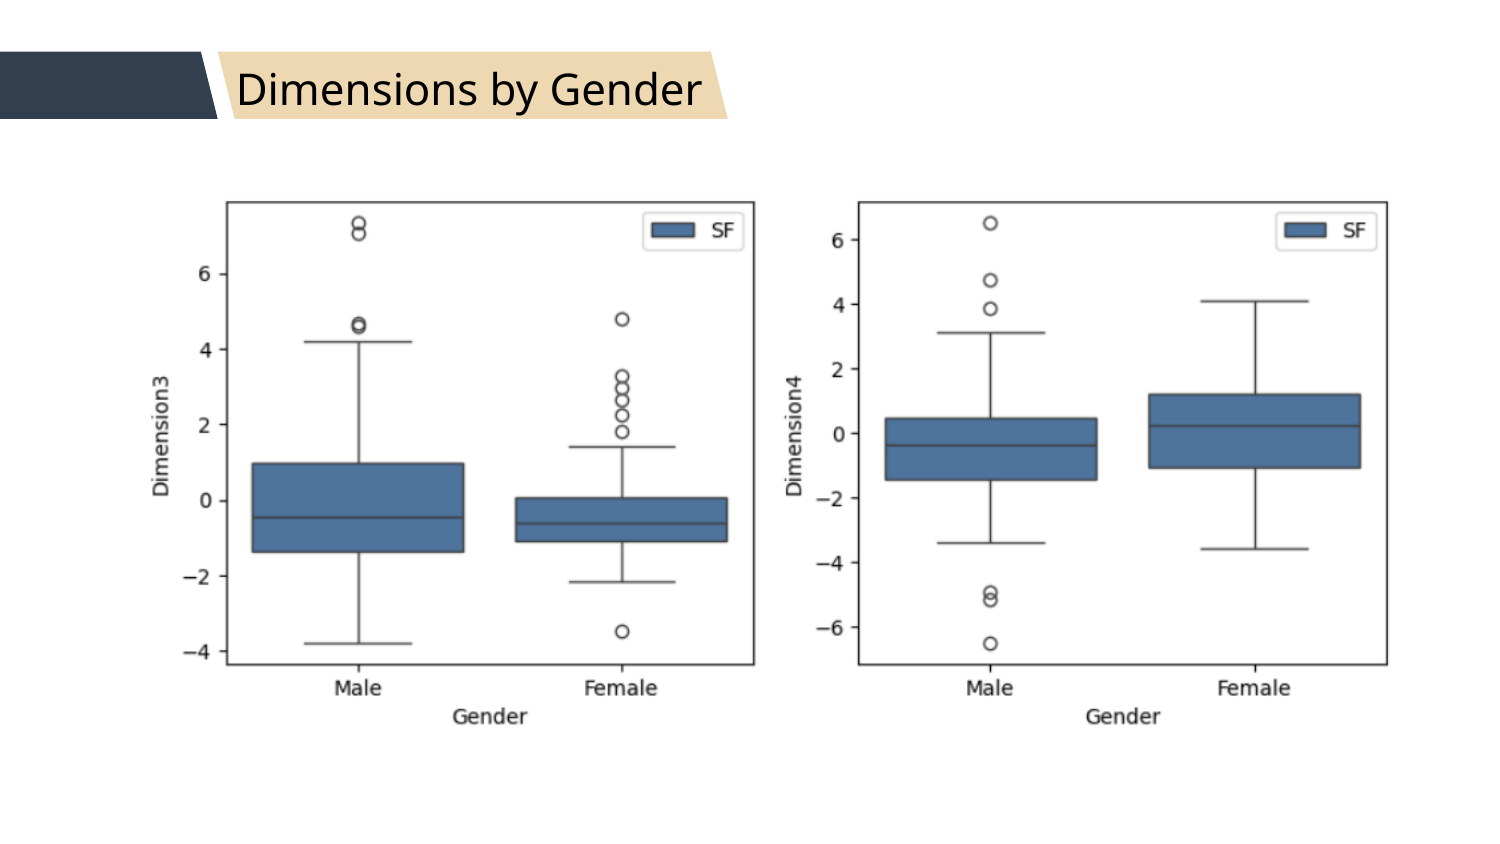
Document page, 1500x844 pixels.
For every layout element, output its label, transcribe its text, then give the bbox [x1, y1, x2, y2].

text_box [0, 51, 218, 119]
picture [138, 191, 1396, 741]
text_box Dimensions by Gender [224, 55, 930, 120]
text_box [217, 51, 712, 77]
